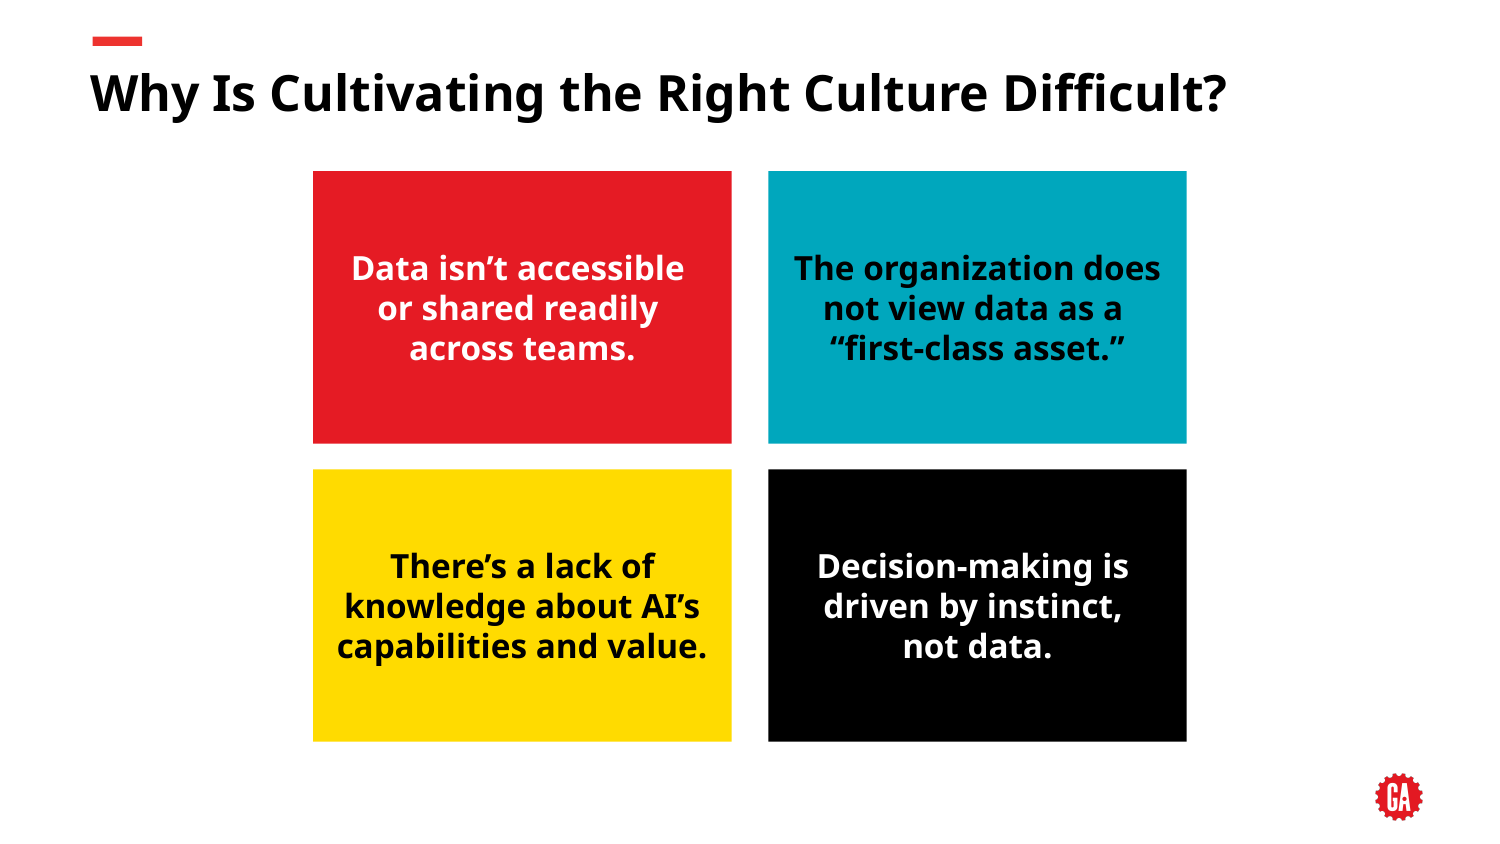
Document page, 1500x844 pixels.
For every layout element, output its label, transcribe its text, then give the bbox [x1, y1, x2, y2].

text_box Decision-making is driven by instinct, not data. [768, 469, 1187, 742]
text_box The organization does not view data as a “first-class asset.” [768, 171, 1187, 444]
title Why Is Cultivating the Right Culture Difficult? [75, 46, 1473, 140]
text_box Data isn’t accessible or shared readily across teams. [313, 171, 732, 444]
picture [1373, 771, 1425, 823]
text_box There’s a lack of knowledge about AI’s capabilities and value. [313, 469, 732, 742]
